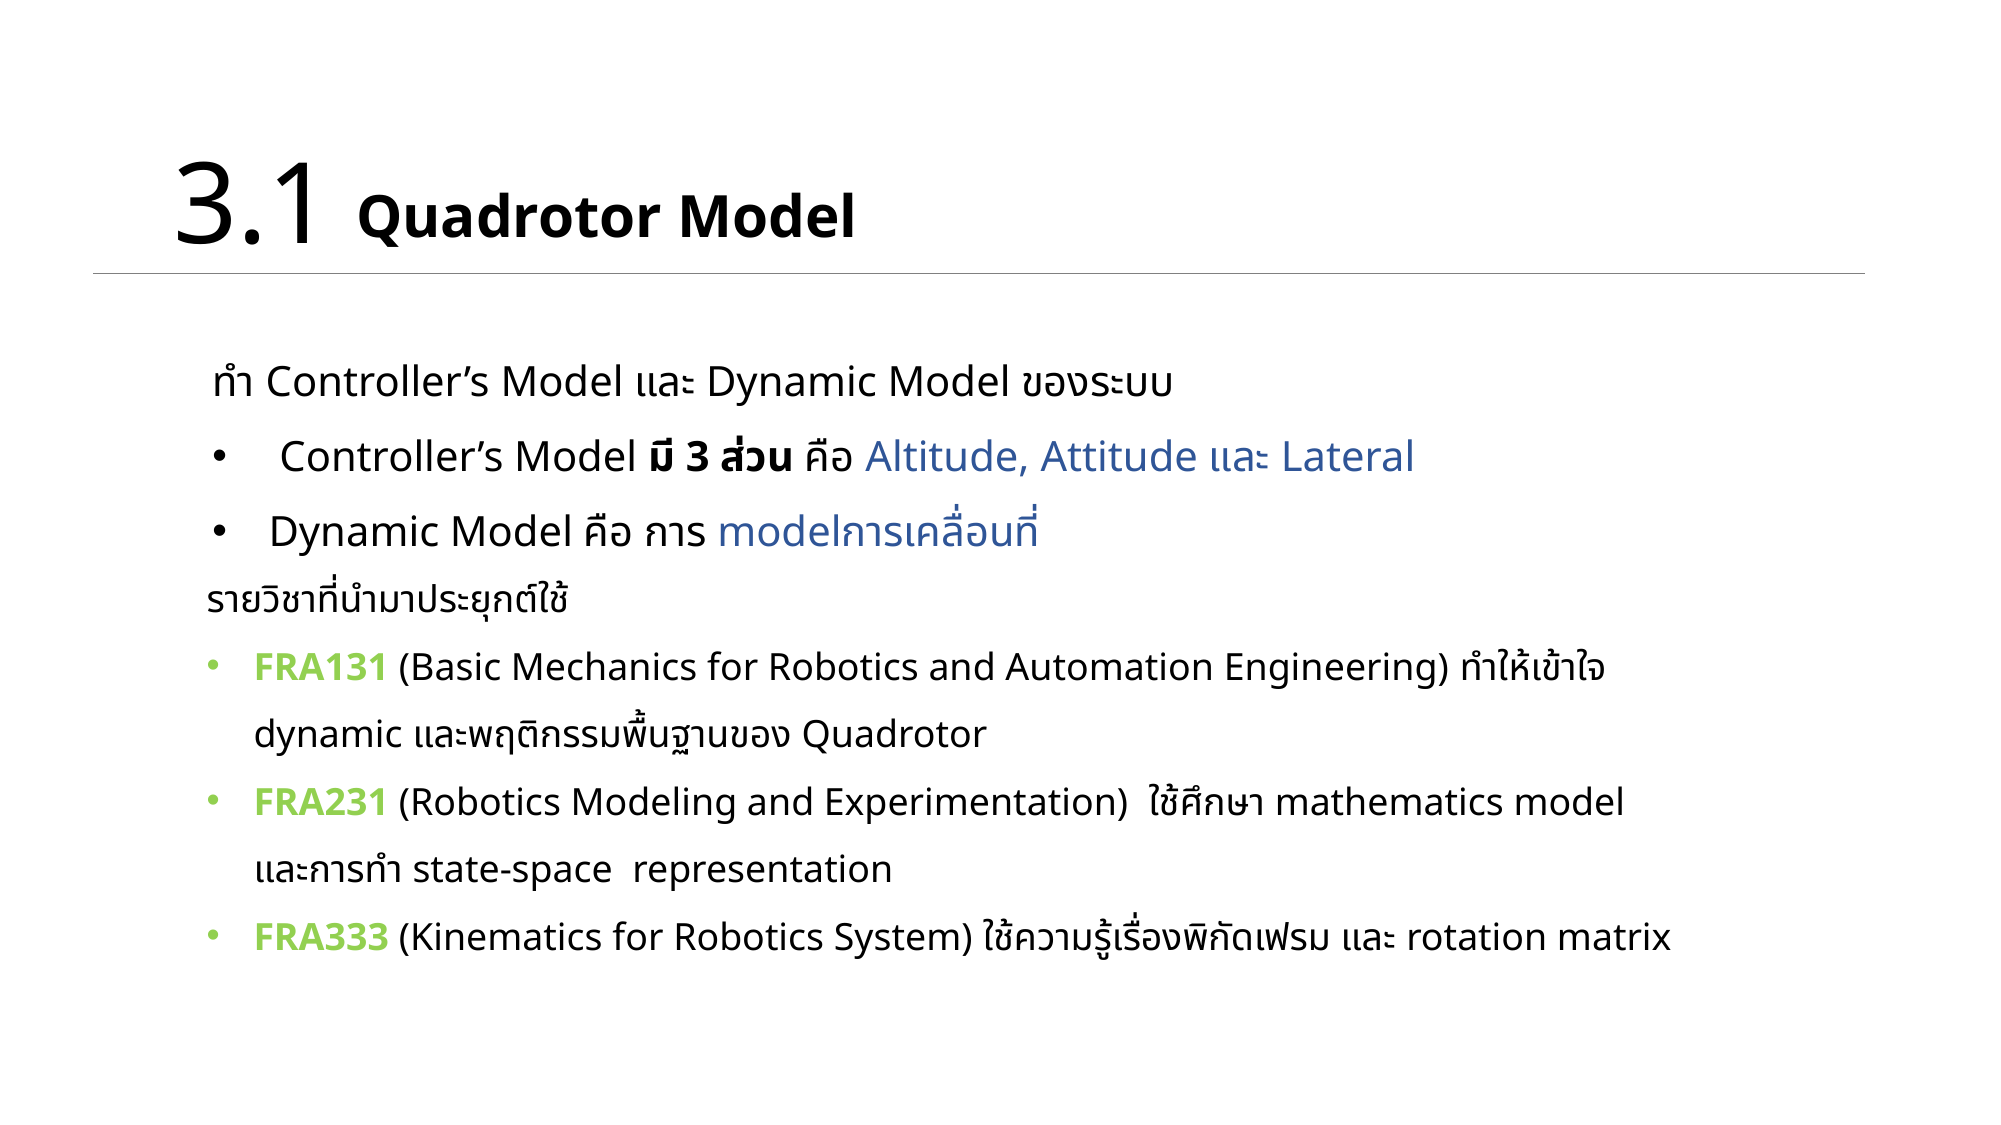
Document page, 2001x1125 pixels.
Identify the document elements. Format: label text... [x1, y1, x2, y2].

text_box รายวิชาที่นำมาประยุกต์ใช้ FRA131 (Basic Mechanics for Robotics and Automation Engineering) ทำให้เข้าใจ dynamic และพฤติกรรมพื้นฐานของ Quadrotor FRA231 (Robotics Modeling and Experimentation) ใช้ศึกษา mathematics model และการทำ state-space representation FRA333 (Kinematics for Robotics System) ใช้ความรู้เรื่องพิกัดเฟรม และ rotation matrix [191, 567, 1701, 965]
text_box Quadrotor Model [386, 171, 922, 257]
text_box 3.1 [158, 123, 386, 273]
text_box ทำ Controller’s Model และ Dynamic Model ของระบบ Controller’s Model มี 3 ส่วน คือ Altitude, Attitude และ Lateral Dynamic Model คือ การ modelการเคลื่อนที่ [197, 322, 1803, 563]
